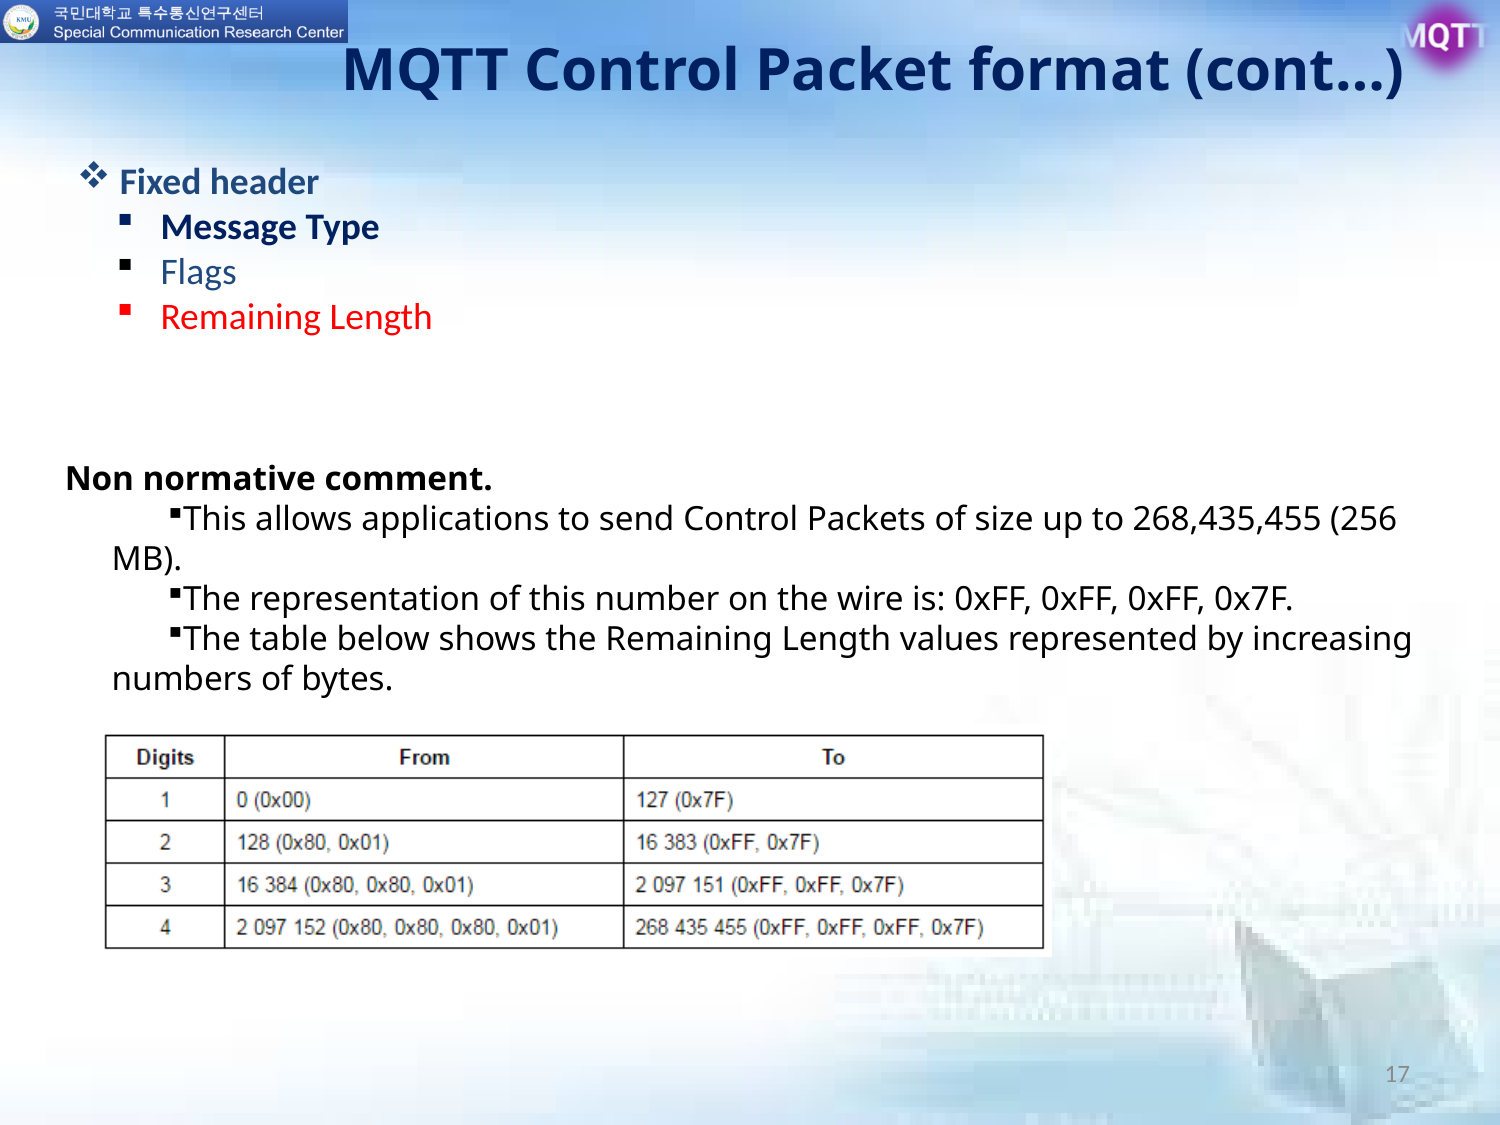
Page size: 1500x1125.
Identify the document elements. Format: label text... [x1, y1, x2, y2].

text_box Fixed header Message Type Flags Remaining Length [62, 149, 813, 345]
picture [0, 0, 1500, 1125]
text_box MQTT Control Packet format (cont…) [295, 24, 1420, 110]
slide_number 17 [1074, 1042, 1425, 1103]
text_box Non normative comment. This allows applications to send Control Packets of size up to 268,435,455 (256 MB). The representation of this number on the wire is: 0xFF, 0xFF, 0xFF, 0x7F. The table below shows the Remaining Length values represented by increasing numbers of bytes. [50, 449, 1450, 745]
